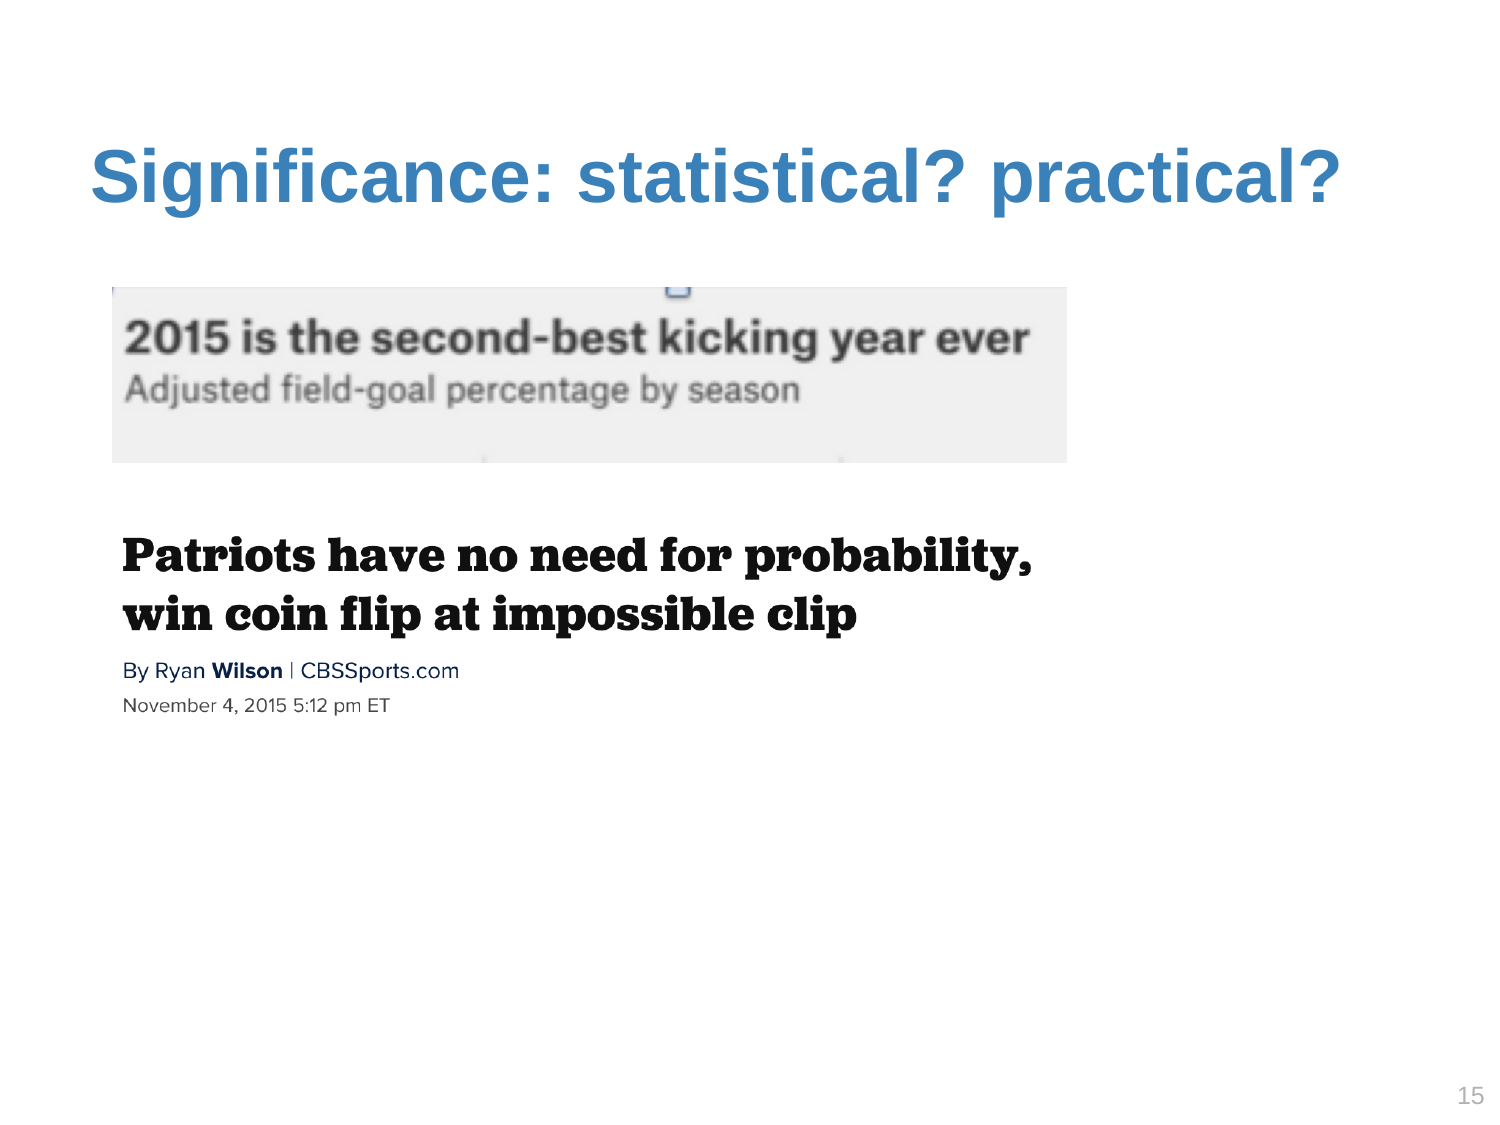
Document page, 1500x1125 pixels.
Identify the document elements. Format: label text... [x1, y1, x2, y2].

slide_number 14 [1149, 1065, 1500, 1125]
picture [112, 512, 1059, 738]
title Significance: statistical? practical? [75, 45, 1425, 233]
picture [112, 287, 1067, 463]
